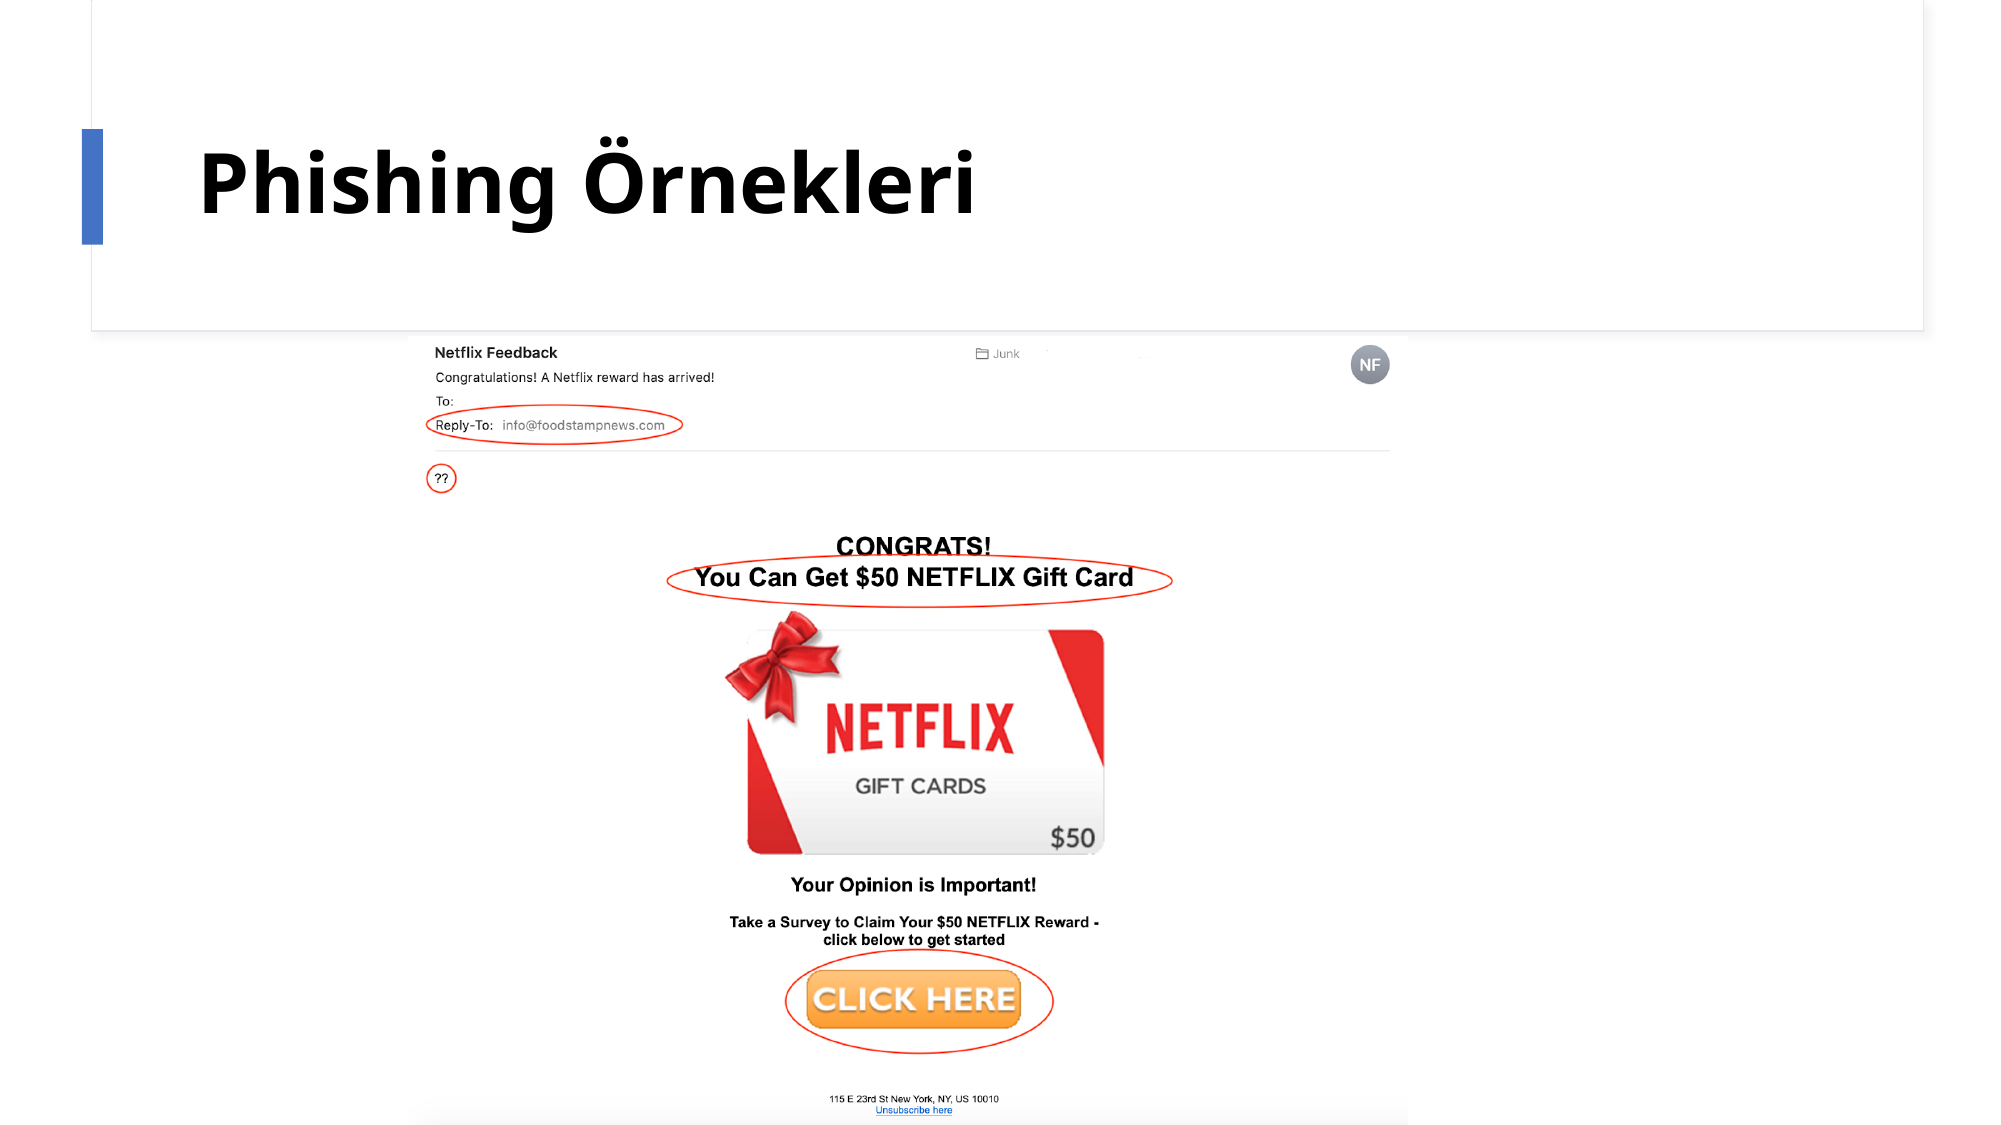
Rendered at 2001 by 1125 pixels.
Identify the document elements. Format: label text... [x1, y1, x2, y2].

title Phishing Örnekleri [183, 90, 1851, 284]
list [408, 336, 1408, 1125]
